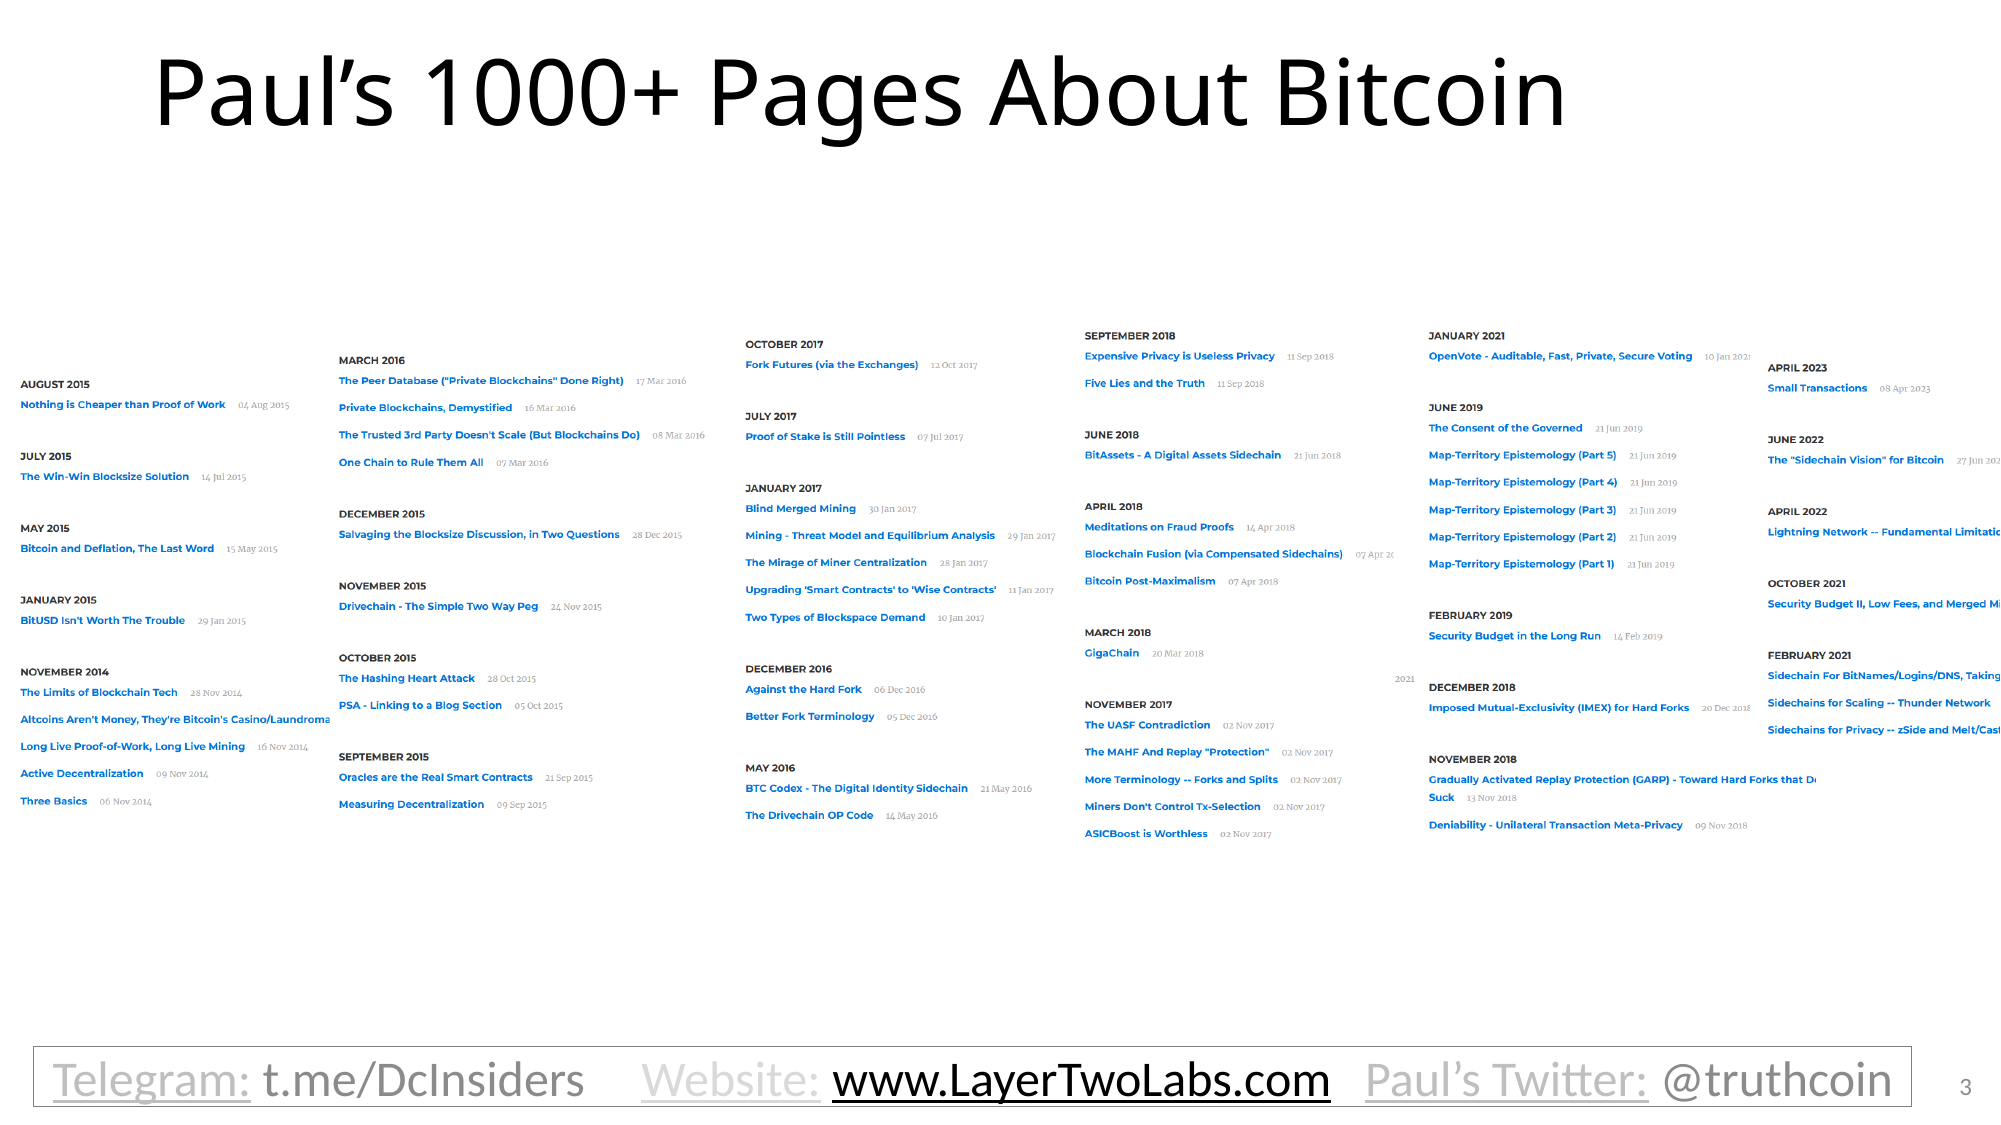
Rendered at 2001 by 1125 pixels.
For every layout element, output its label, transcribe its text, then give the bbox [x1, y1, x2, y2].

footer Telegram: t.me/DcInsiders Website: www.LayerTwoLabs.com Paul’s Twitter: @truthcoin [33, 1046, 1912, 1107]
picture [0, 269, 2000, 856]
title Paul’s 1000+ Pages About Bitcoin [137, 32, 1863, 159]
slide_number 3 [1915, 1055, 1987, 1116]
